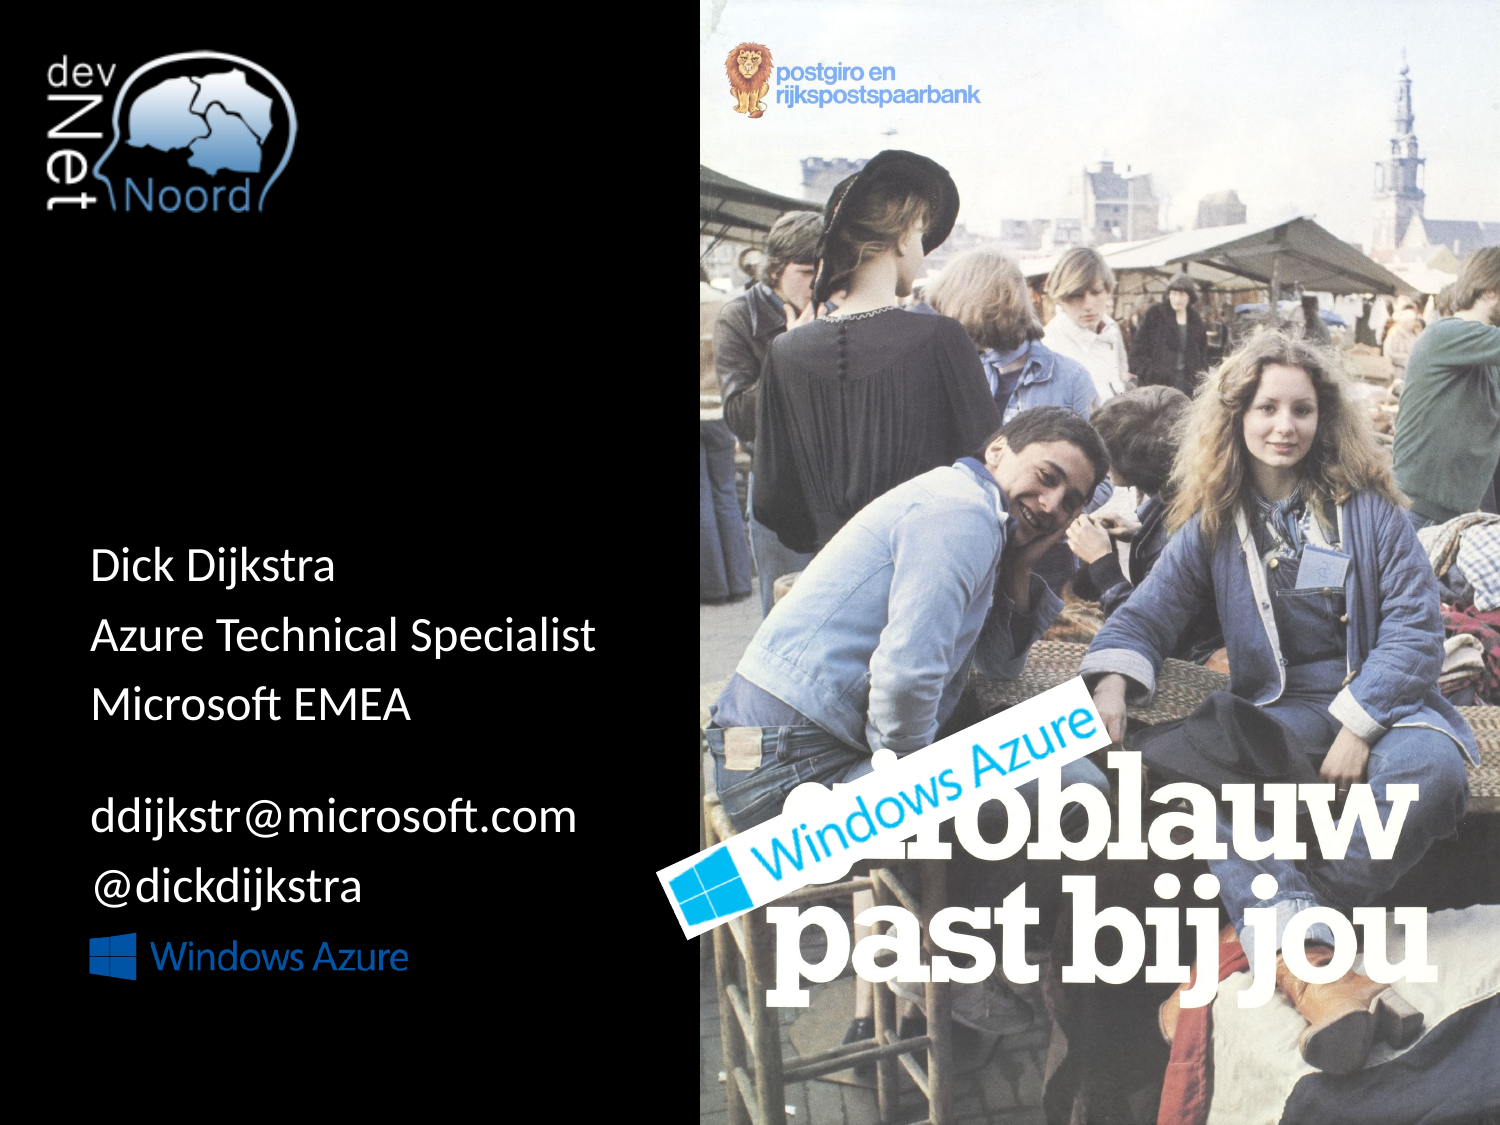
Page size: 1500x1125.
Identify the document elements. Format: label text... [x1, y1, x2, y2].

picture [24, 30, 313, 238]
picture [649, 0, 1500, 1125]
list ddijkstr@microsoft.com @dickdijkstra [75, 774, 695, 1075]
picture [80, 874, 417, 1035]
subtitle Dick Dijkstra Azure Technical Specialist Microsoft EMEA [75, 525, 695, 738]
